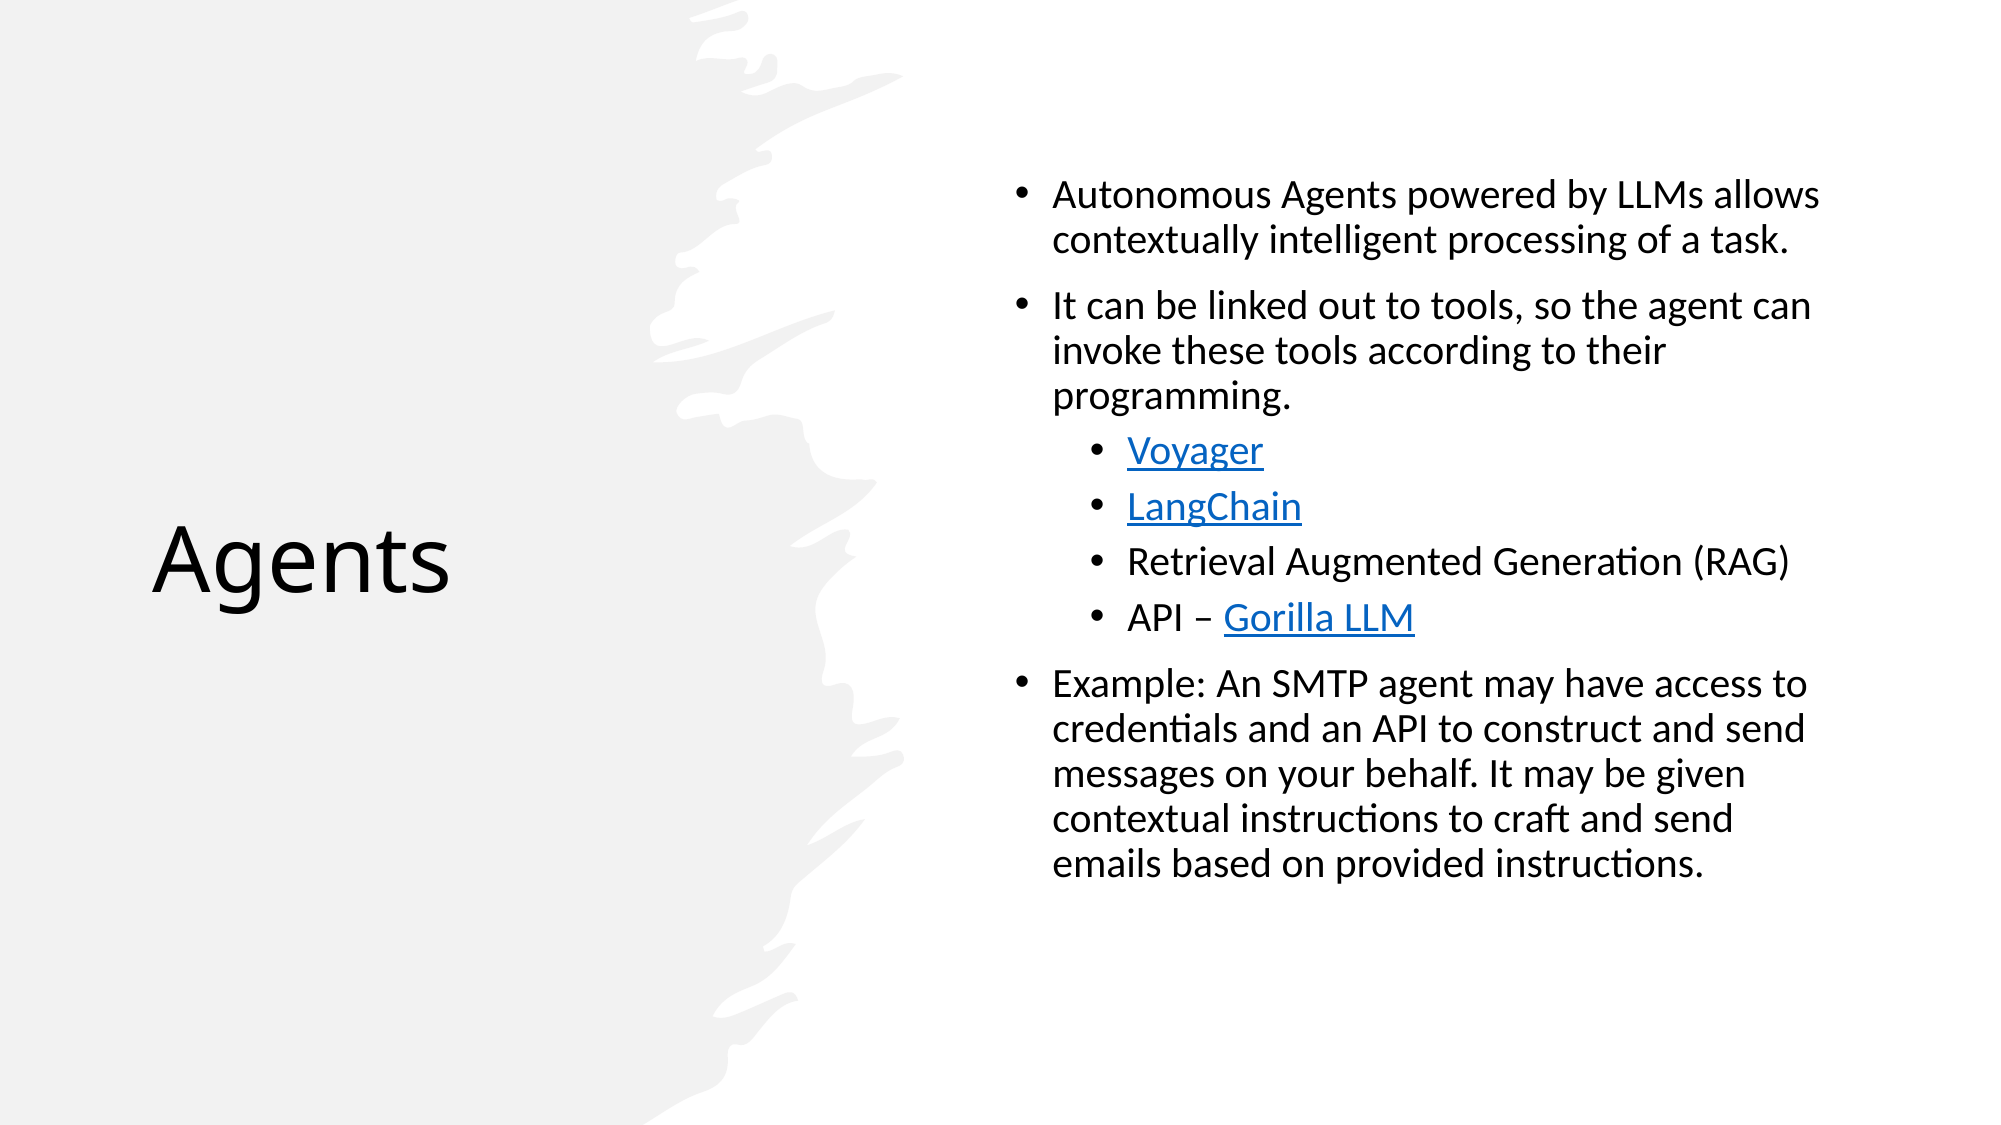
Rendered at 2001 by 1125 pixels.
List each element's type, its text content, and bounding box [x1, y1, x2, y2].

text_box [0, 0, 904, 1125]
title Agents [137, 116, 800, 1008]
text_box [645, 0, 2000, 1125]
list Autonomous Agents powered by LLMs allows contextually intelligent processing of a task. It can be linked out to tools, so the agent can invoke these tools according to their programming. Voyager LangChain Retrieval Augmented Generation (RAG) API – Gorilla LLM Example: An SMTP agent may have access to credentials and an API to construct and send messages on your behalf. It may be given contextual instructions to craft and send emails based on provided instructions. [999, 116, 1863, 1008]
